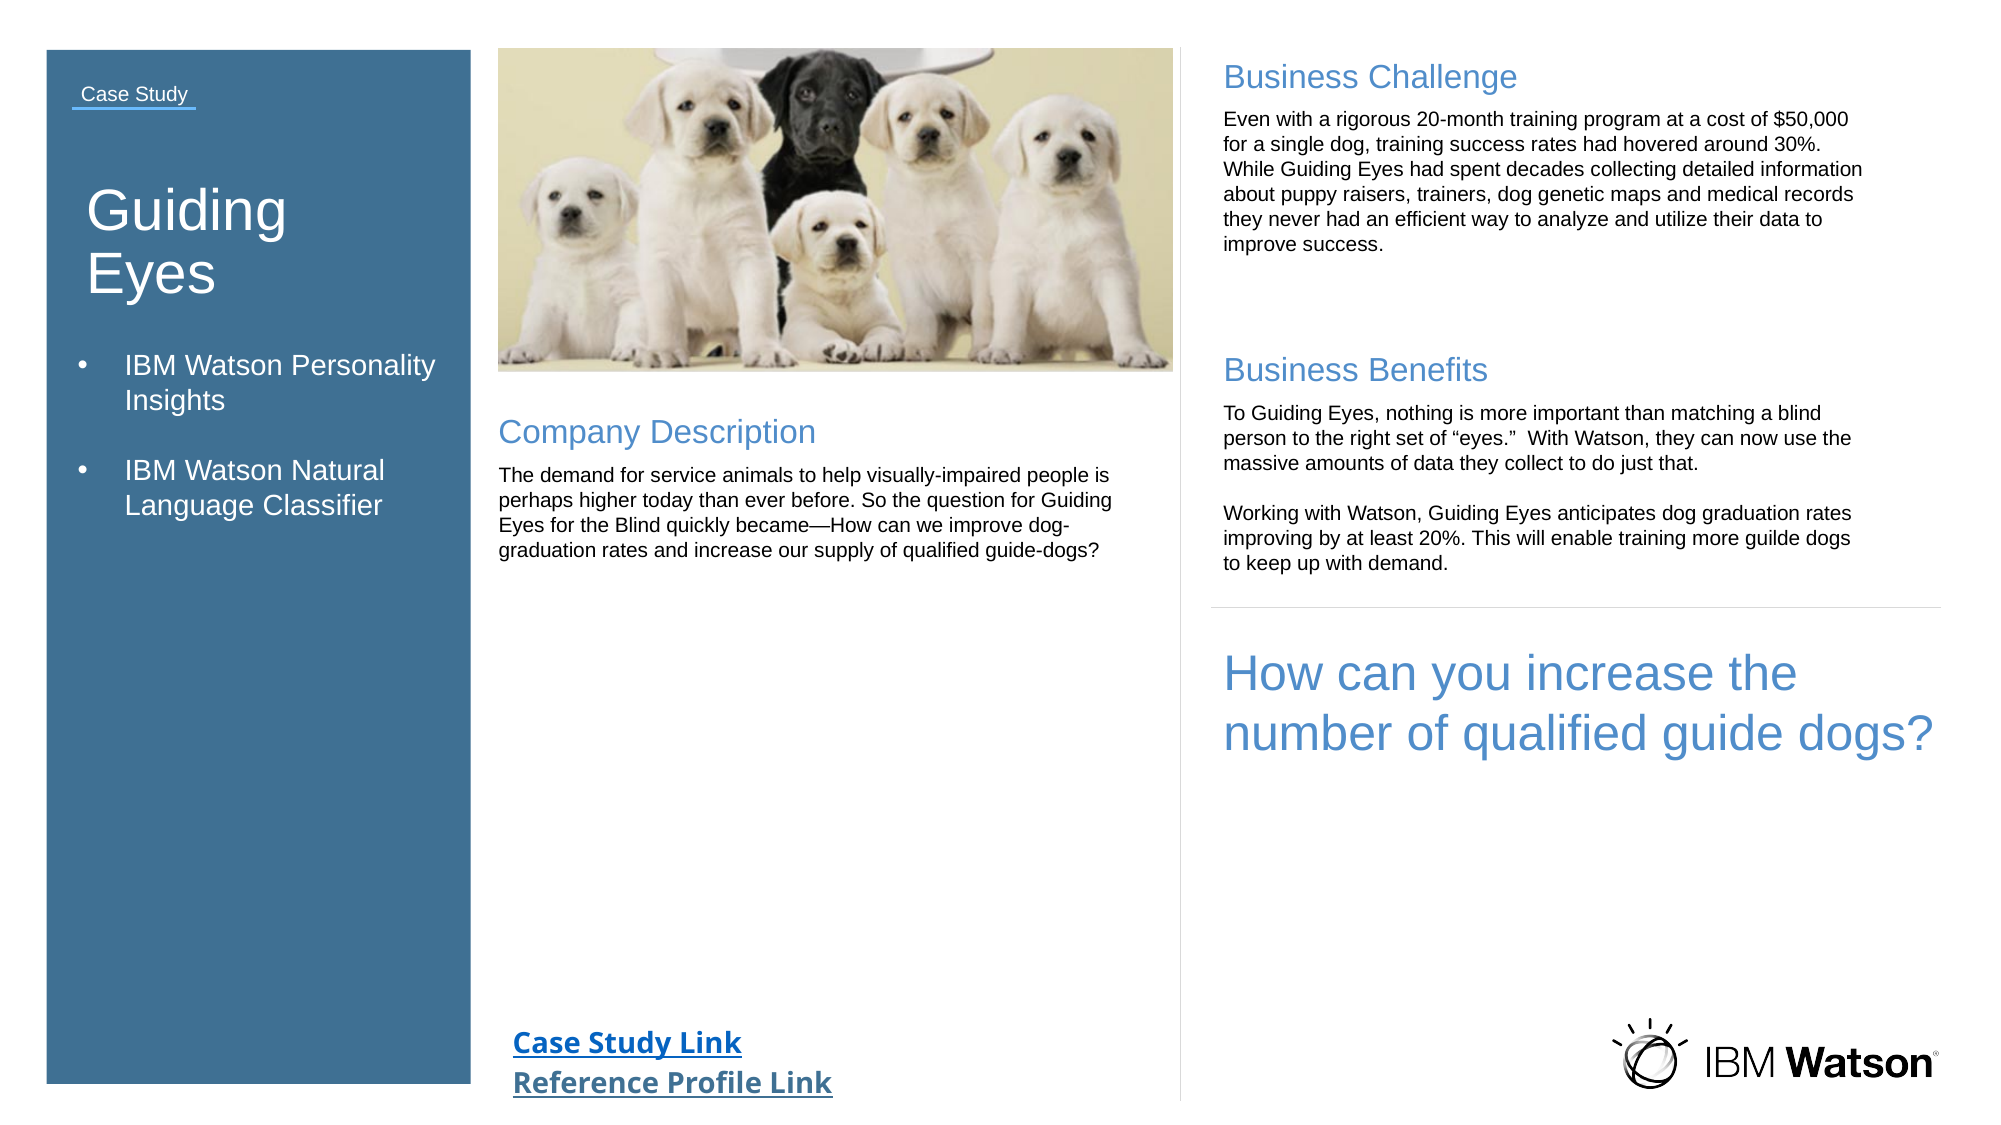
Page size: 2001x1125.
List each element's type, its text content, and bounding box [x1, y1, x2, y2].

text_box Case Study Link Reference Profile Link [497, 1017, 949, 1107]
picture [498, 48, 1173, 372]
text_box Business Benefits [1223, 341, 1583, 396]
text_box Business Challenge [1223, 47, 1583, 103]
text_box The demand for service animals to help visually-impaired people is perhaps higher today than ever before. So the question for Guiding Eyes for the Blind quickly became—How can we improve dog-graduation rates and increase our supply of qualified guide-dogs? [498, 461, 1148, 678]
title Guiding Eyes [71, 134, 392, 339]
picture [1609, 1015, 1942, 1092]
text_box IBM Watson Personality Insights IBM Watson Natural Language Classifier [62, 339, 453, 574]
text_box How can you increase the number of qualified guide dogs? [1223, 640, 1951, 975]
text_box Company Description [498, 403, 858, 458]
text_box Even with a rigorous 20-month training program at a cost of $50,000 for a single dog, training success rates had hovered around 30%. While Guiding Eyes had spent decades collecting detailed information about puppy raisers, trainers, dog genetic maps and medical records they never had an efficient way to analyze and utilize their data to improve success. [1223, 105, 1872, 316]
text_box To Guiding Eyes, nothing is more important than matching a blind person to the right set of “eyes.” With Watson, they can now use the massive amounts of data they collect to do just that. Working with Watson, Guiding Eyes anticipates dog graduation rates improving by at least 20%. This will enable training more guilde dogs to keep up with demand. [1223, 399, 1872, 599]
